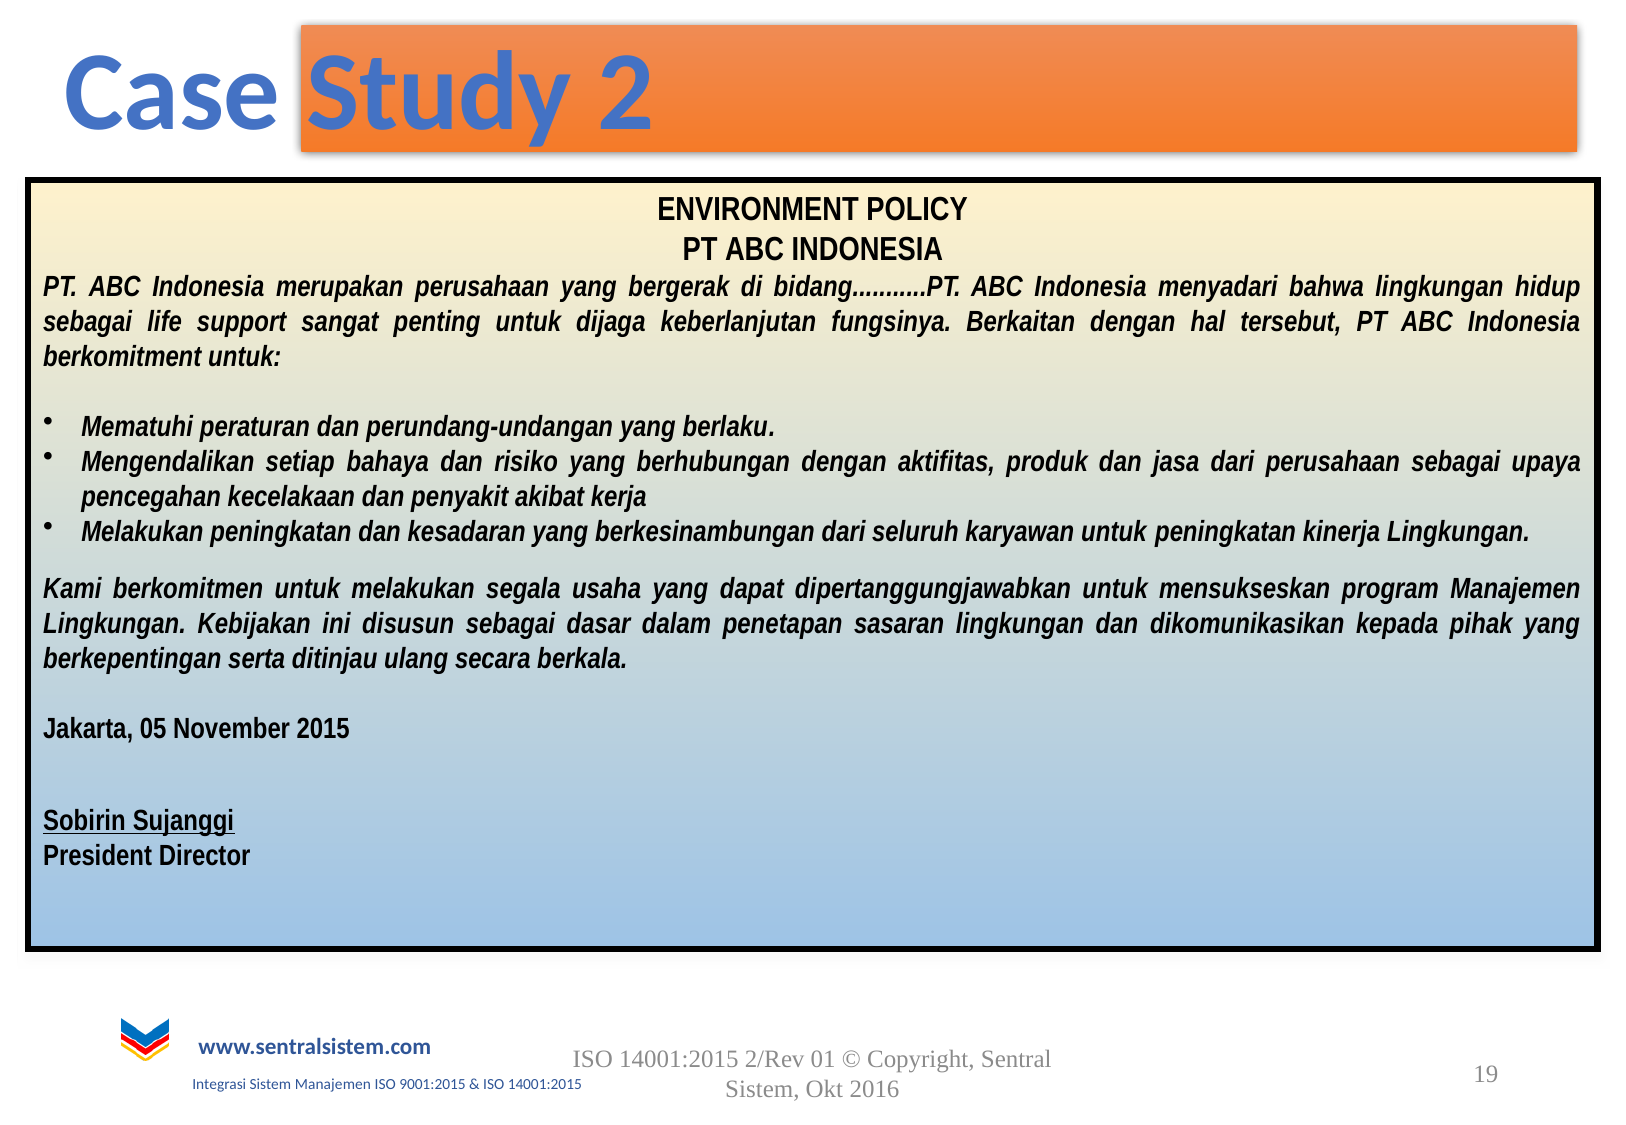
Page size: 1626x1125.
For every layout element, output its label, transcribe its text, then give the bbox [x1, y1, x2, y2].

slide_number 19 [1147, 1042, 1514, 1103]
text_box www.sentralsistem.com [183, 1023, 447, 1067]
footer ISO 14001:2015 2/Rev 01 © Copyright, Sentral Sistem, Okt 2016 [538, 1042, 1087, 1103]
picture [121, 1018, 169, 1061]
text_box Case Study 2 [49, 9, 670, 160]
text_box [670, 25, 1578, 152]
text_box ENVIRONMENT POLICY PT ABC INDONESIA PT. ABC Indonesia merupakan perusahaan yang bergerak di bidang...........PT. ABC Indonesia menyadari bahwa lingkungan hidup sebagai life support sangat penting untuk dijaga keberlanjutan fungsinya. Berkaitan dengan hal tersebut, PT ABC Indonesia berkomitment untuk: Mematuhi peraturan dan perundang-undangan yang berlaku. Mengendalikan setiap bahaya dan risiko yang berhubungan dengan aktifitas, produk dan jasa dari perusahaan sebagai upaya pencegahan kecelakaan dan penyakit akibat kerja Melakukan peningkatan dan kesadaran yang berkesinambungan dari seluruh karyawan untuk peningkatan kinerja Lingkungan. Kami berkomitmen untuk melakukan segala usaha yang dapat dipertanggungjawabkan untuk mensukseskan program Manajemen Lingkungan. Kebijakan ini disusun sebagai dasar dalam penetapan sasaran lingkungan dan dikomunikasikan kepada pihak yang berkepentingan serta ditinjau ulang secara berkala. Jakarta, 05 November 2015 Sobirin Sujanggi President Director [28, 179, 1598, 949]
text_box Integrasi Sistem Manajemen ISO 9001:2015 & ISO 14001:2015 [177, 1067, 538, 1101]
